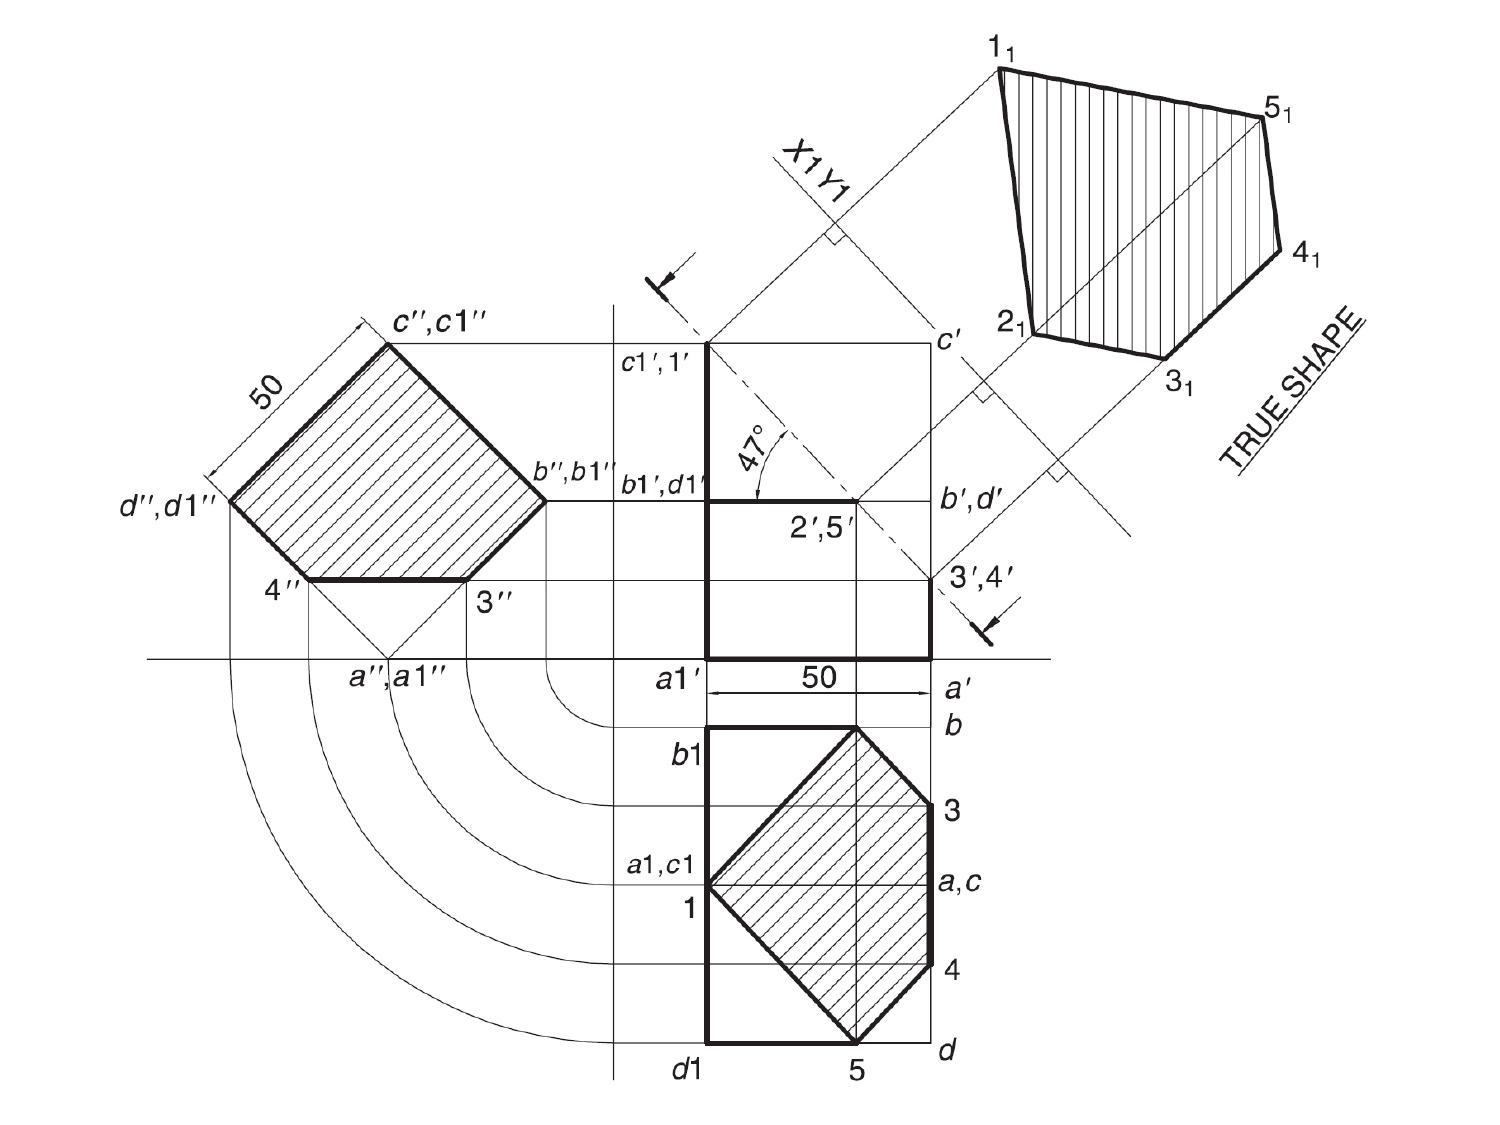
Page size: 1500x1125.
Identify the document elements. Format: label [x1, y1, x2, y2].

picture [99, 24, 1388, 1121]
